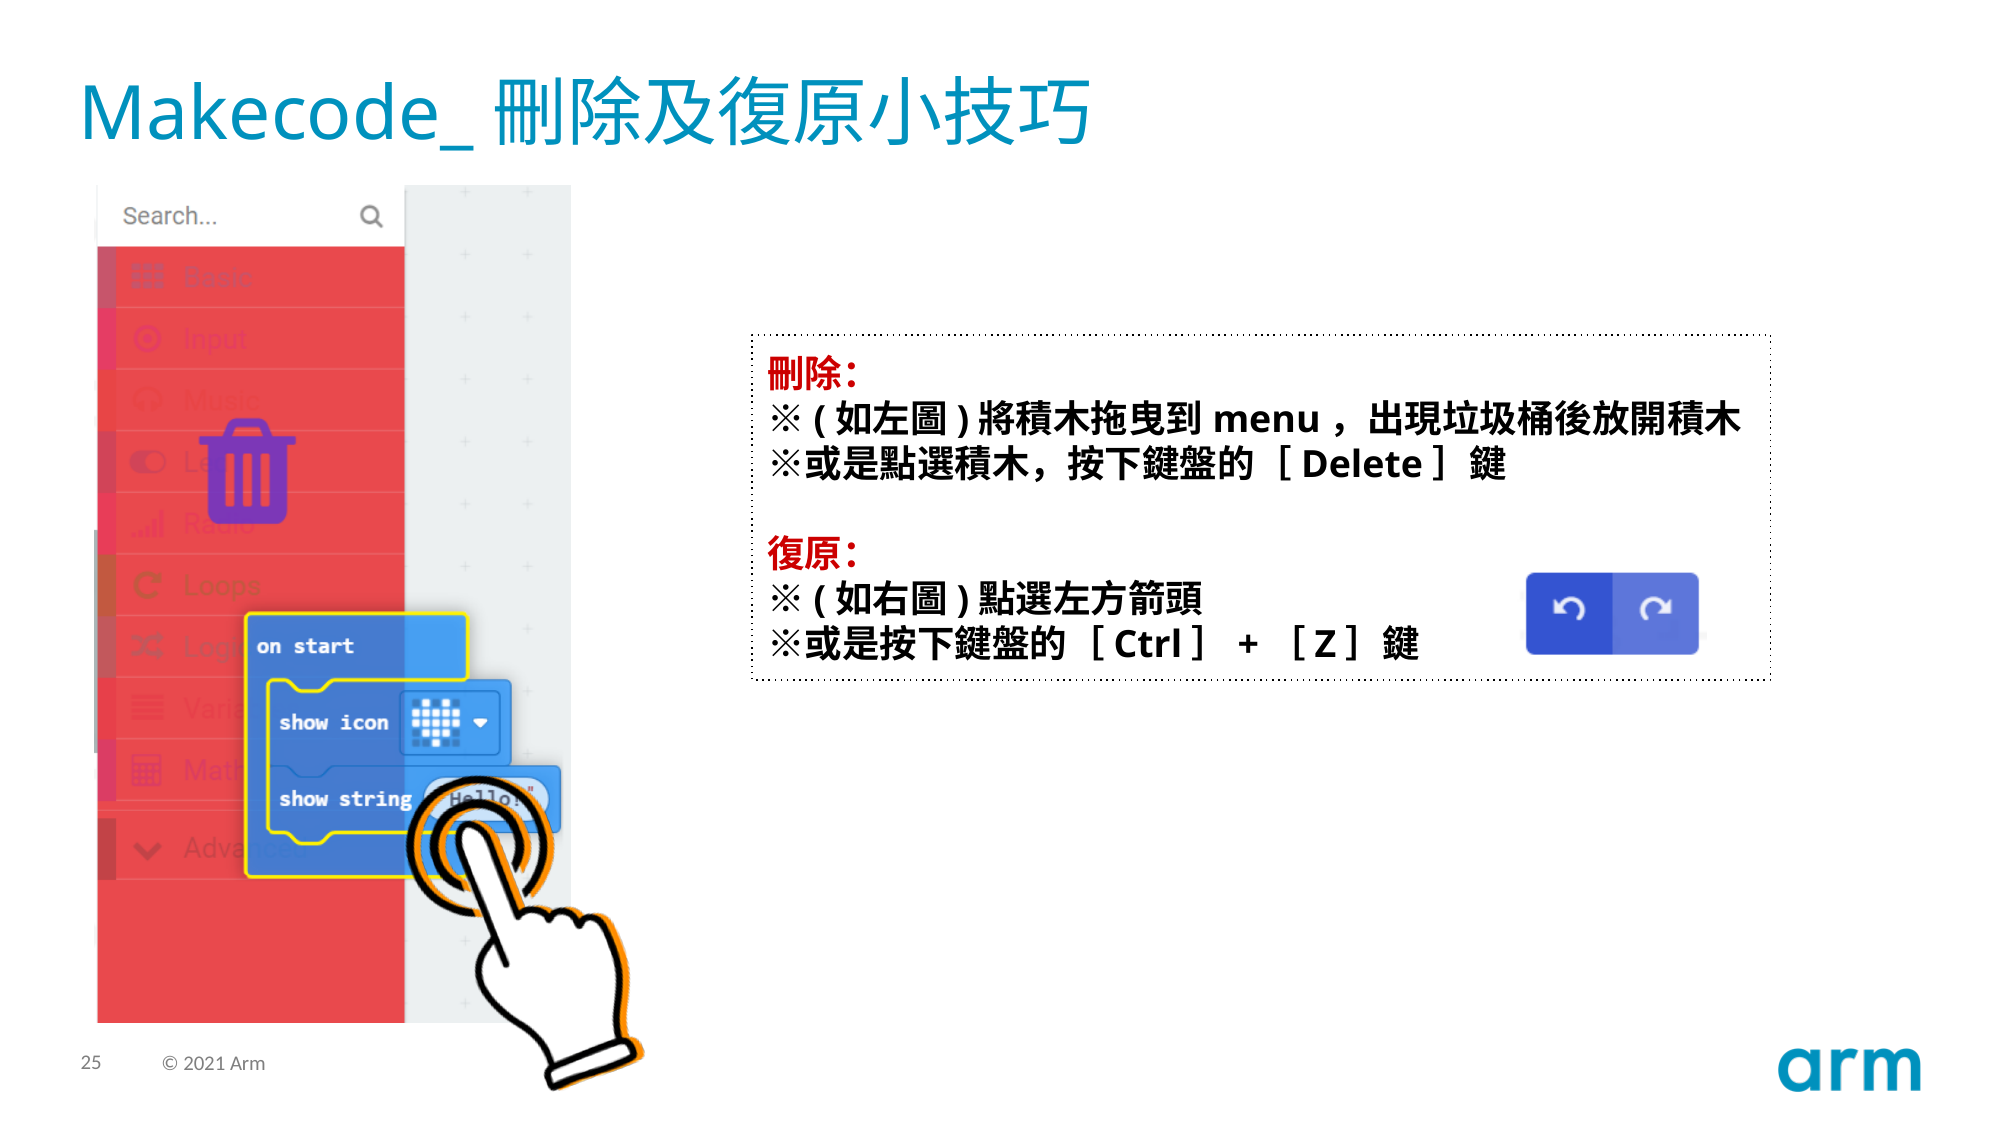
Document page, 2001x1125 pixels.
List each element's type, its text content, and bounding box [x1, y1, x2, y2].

picture [1517, 562, 1707, 666]
picture [94, 185, 817, 1125]
title Makecode_刪除及復原小技巧 [78, 78, 1922, 186]
text_box 刪除： ※(如左圖)將積木拖曳到menu，出現垃圾桶後放開積木 ※或是點選積木，按下鍵盤的［Delete］鍵 復原： ※(如右圖)點選左方箭頭 ※或是按下鍵盤的［Ctrl］+［Z］鍵 [752, 334, 1771, 680]
picture [1777, 1047, 1922, 1093]
